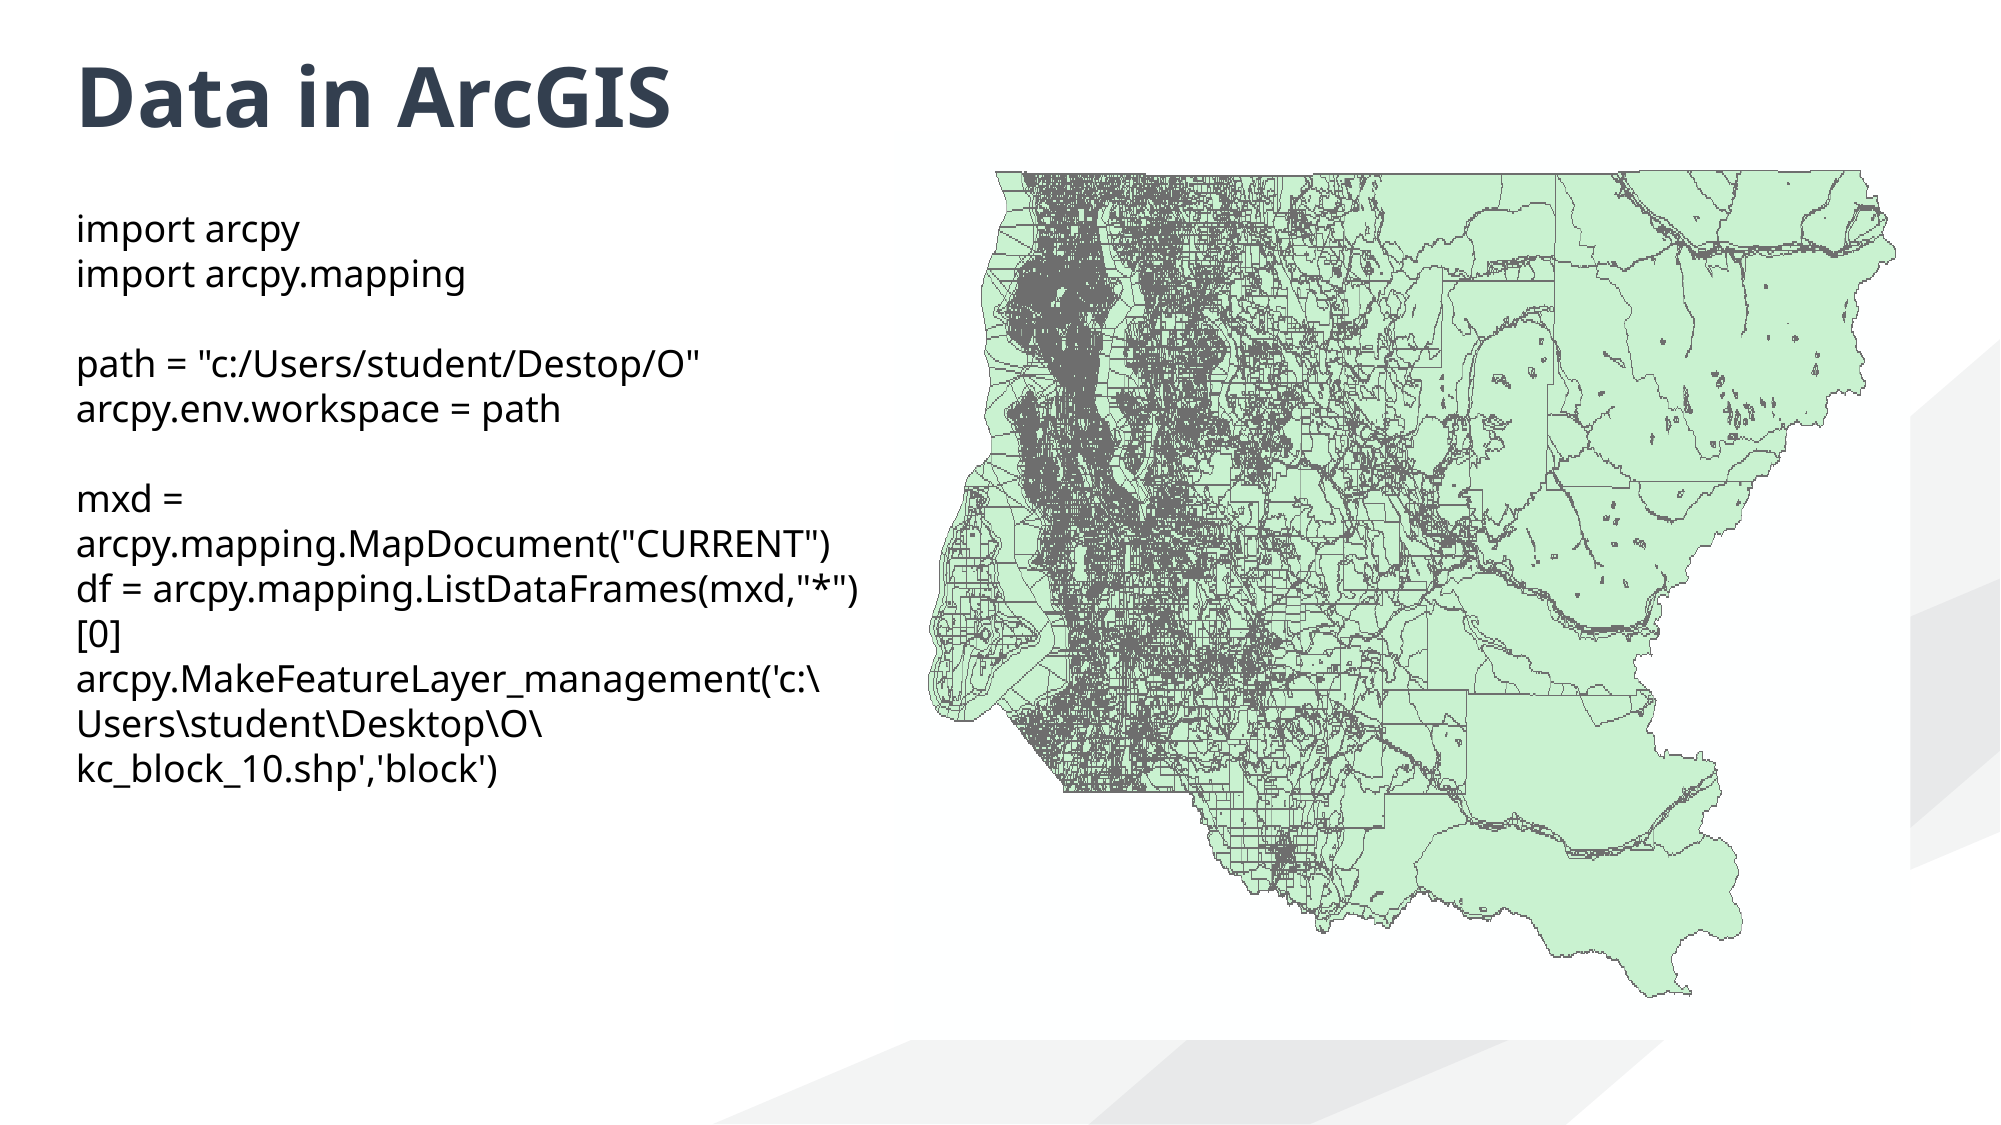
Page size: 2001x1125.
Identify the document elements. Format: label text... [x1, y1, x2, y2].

list Data in ArcGIS [61, 37, 920, 132]
picture [894, 131, 1911, 1040]
text_box import arcpy import arcpy.mapping path = "c:/Users/student/Destop/O" arcpy.env.workspace = path mxd = arcpy.mapping.MapDocument("CURRENT") df = arcpy.mapping.ListDataFrames(mxd,"*")[0] arcpy.MakeFeatureLayer_management('c:\Users\student\Desktop\O\kc_block_10.shp','block') [61, 197, 894, 798]
